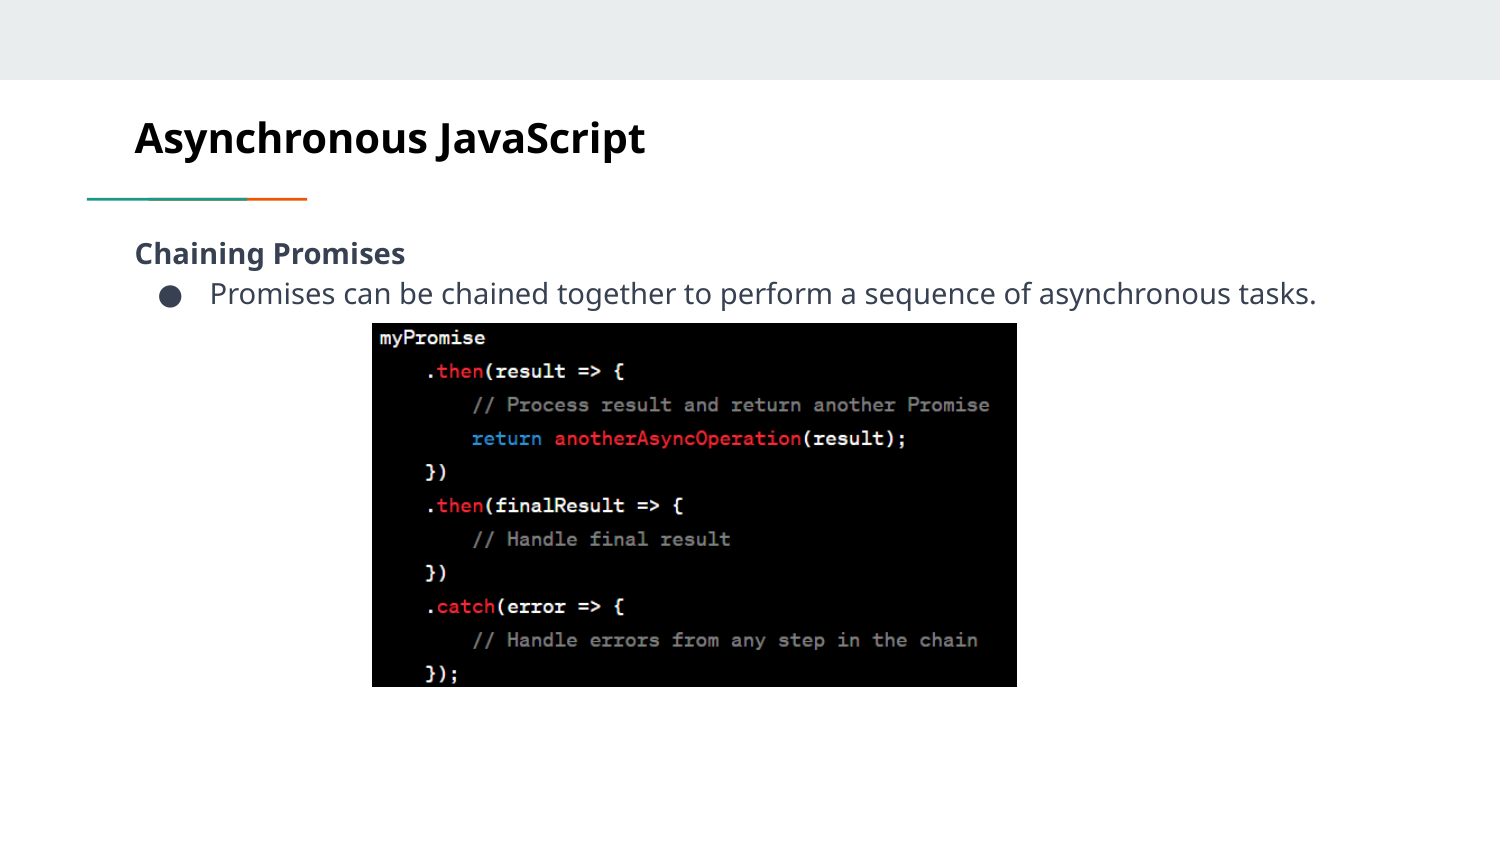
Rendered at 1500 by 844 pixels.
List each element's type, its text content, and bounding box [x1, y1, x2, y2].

picture [372, 322, 1017, 688]
list Chaining Promises Promises can be chained together to perform a sequence of asynchronous tasks. [119, 214, 1381, 712]
title Asynchronous JavaScript [119, 89, 1381, 178]
